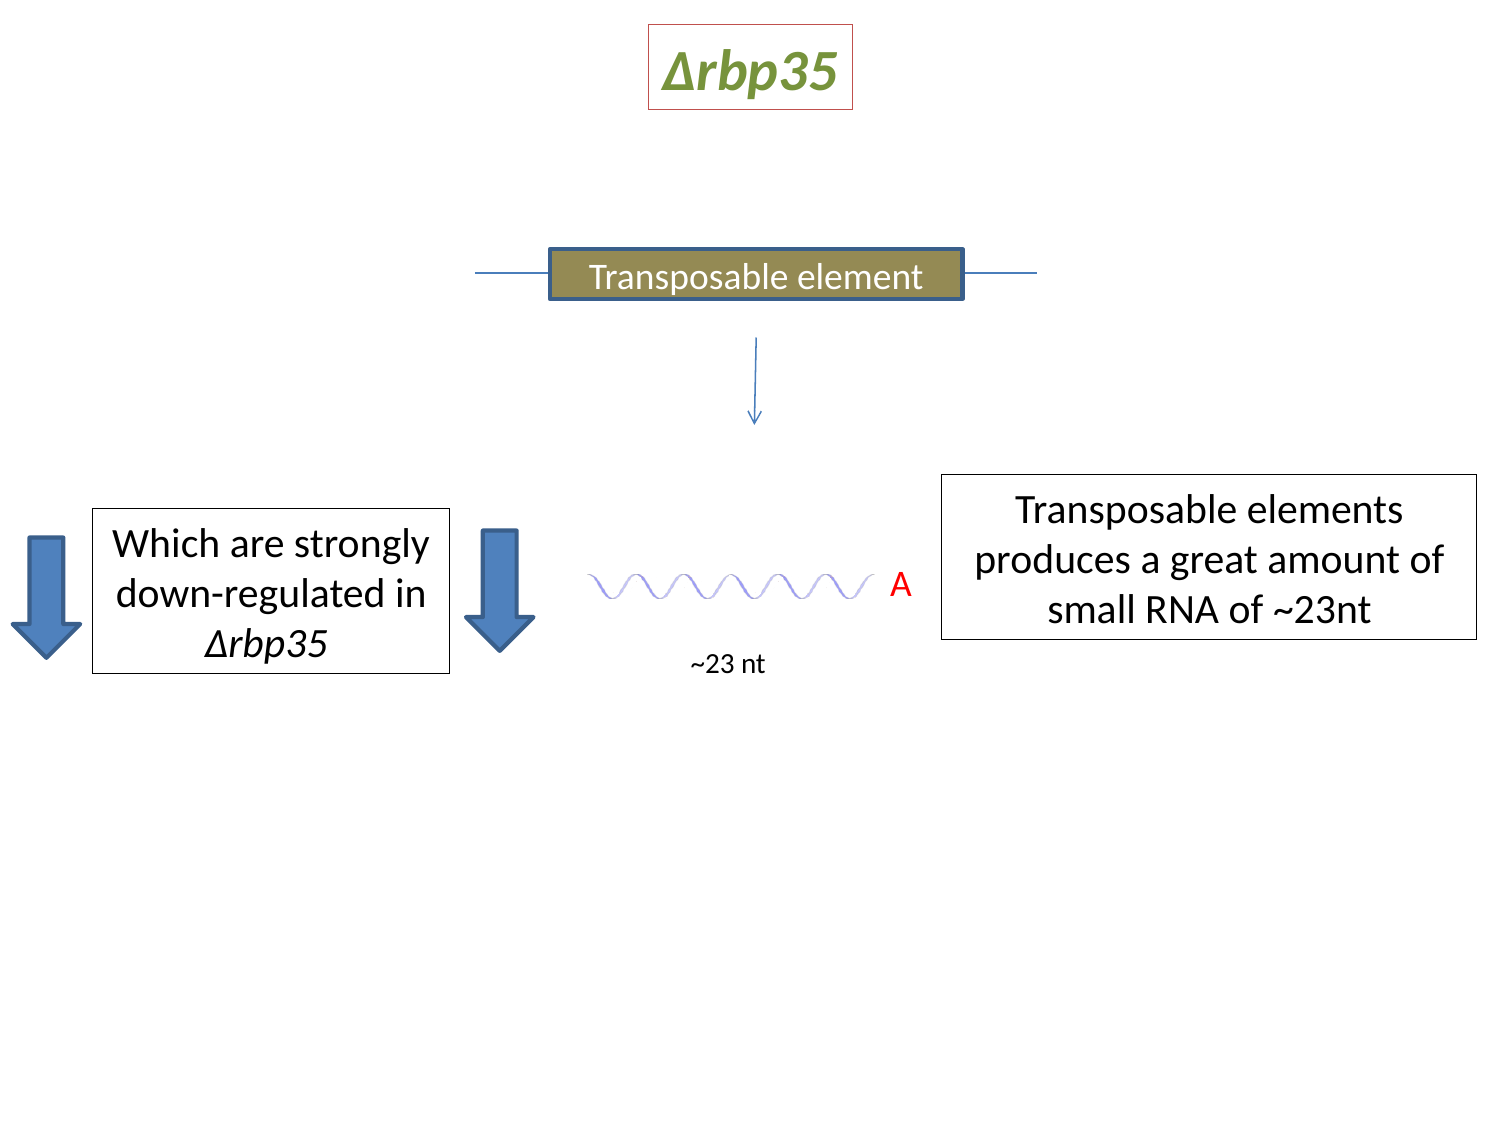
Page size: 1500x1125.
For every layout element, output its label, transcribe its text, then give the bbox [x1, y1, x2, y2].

text_box Which are strongly down-regulated in Δrbp35 [92, 508, 450, 674]
text_box Transposable elements produces a great amount of small RNA of ~23nt [941, 474, 1477, 640]
text_box Transposable element [548, 247, 965, 272]
text_box [464, 528, 536, 653]
picture [587, 565, 876, 601]
text_box Transposable element [548, 281, 965, 301]
text_box [10, 535, 83, 660]
text_box Δrbp35 [648, 24, 853, 110]
text_box ~23 nt [675, 637, 781, 688]
text_box A [875, 551, 927, 612]
